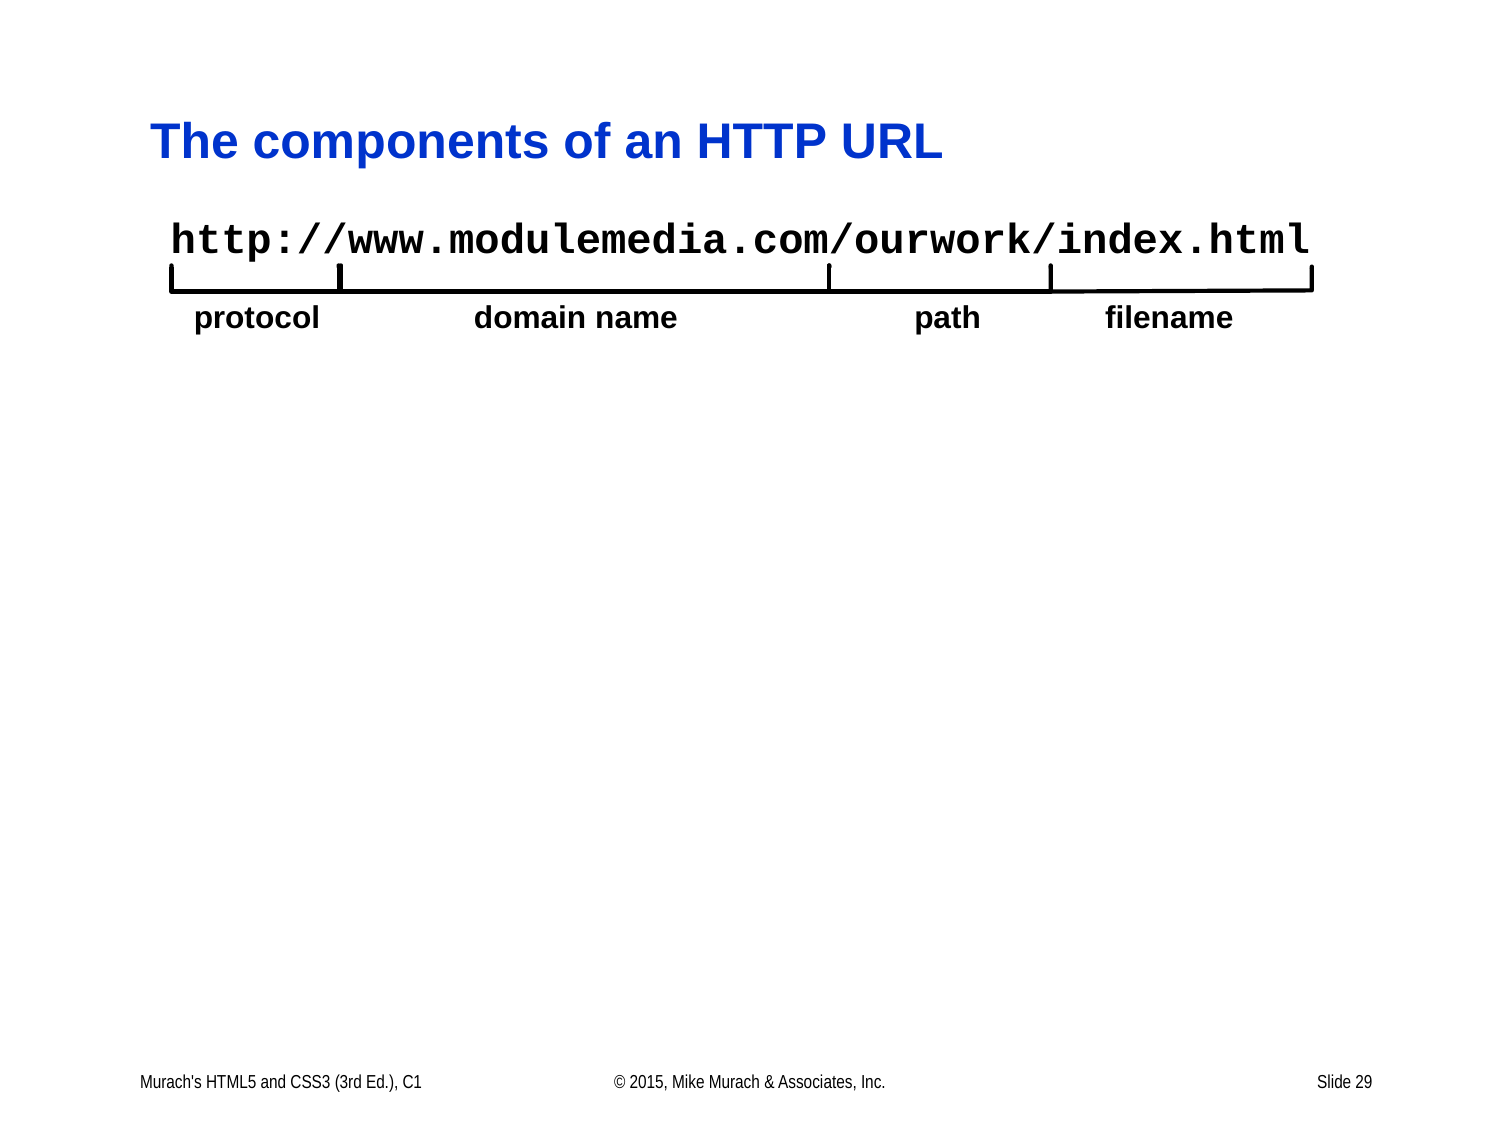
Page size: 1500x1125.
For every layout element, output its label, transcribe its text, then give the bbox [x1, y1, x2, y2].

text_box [149, 112, 1348, 202]
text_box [149, 206, 1351, 355]
slide_number Murach's HTML5 and CSS3 (3rd Ed.), C1 [125, 1025, 450, 1100]
slide_number Slide 29 [1074, 1025, 1388, 1100]
footer © 2015, Mike Murach & Associates, Inc. [474, 1025, 1025, 1100]
